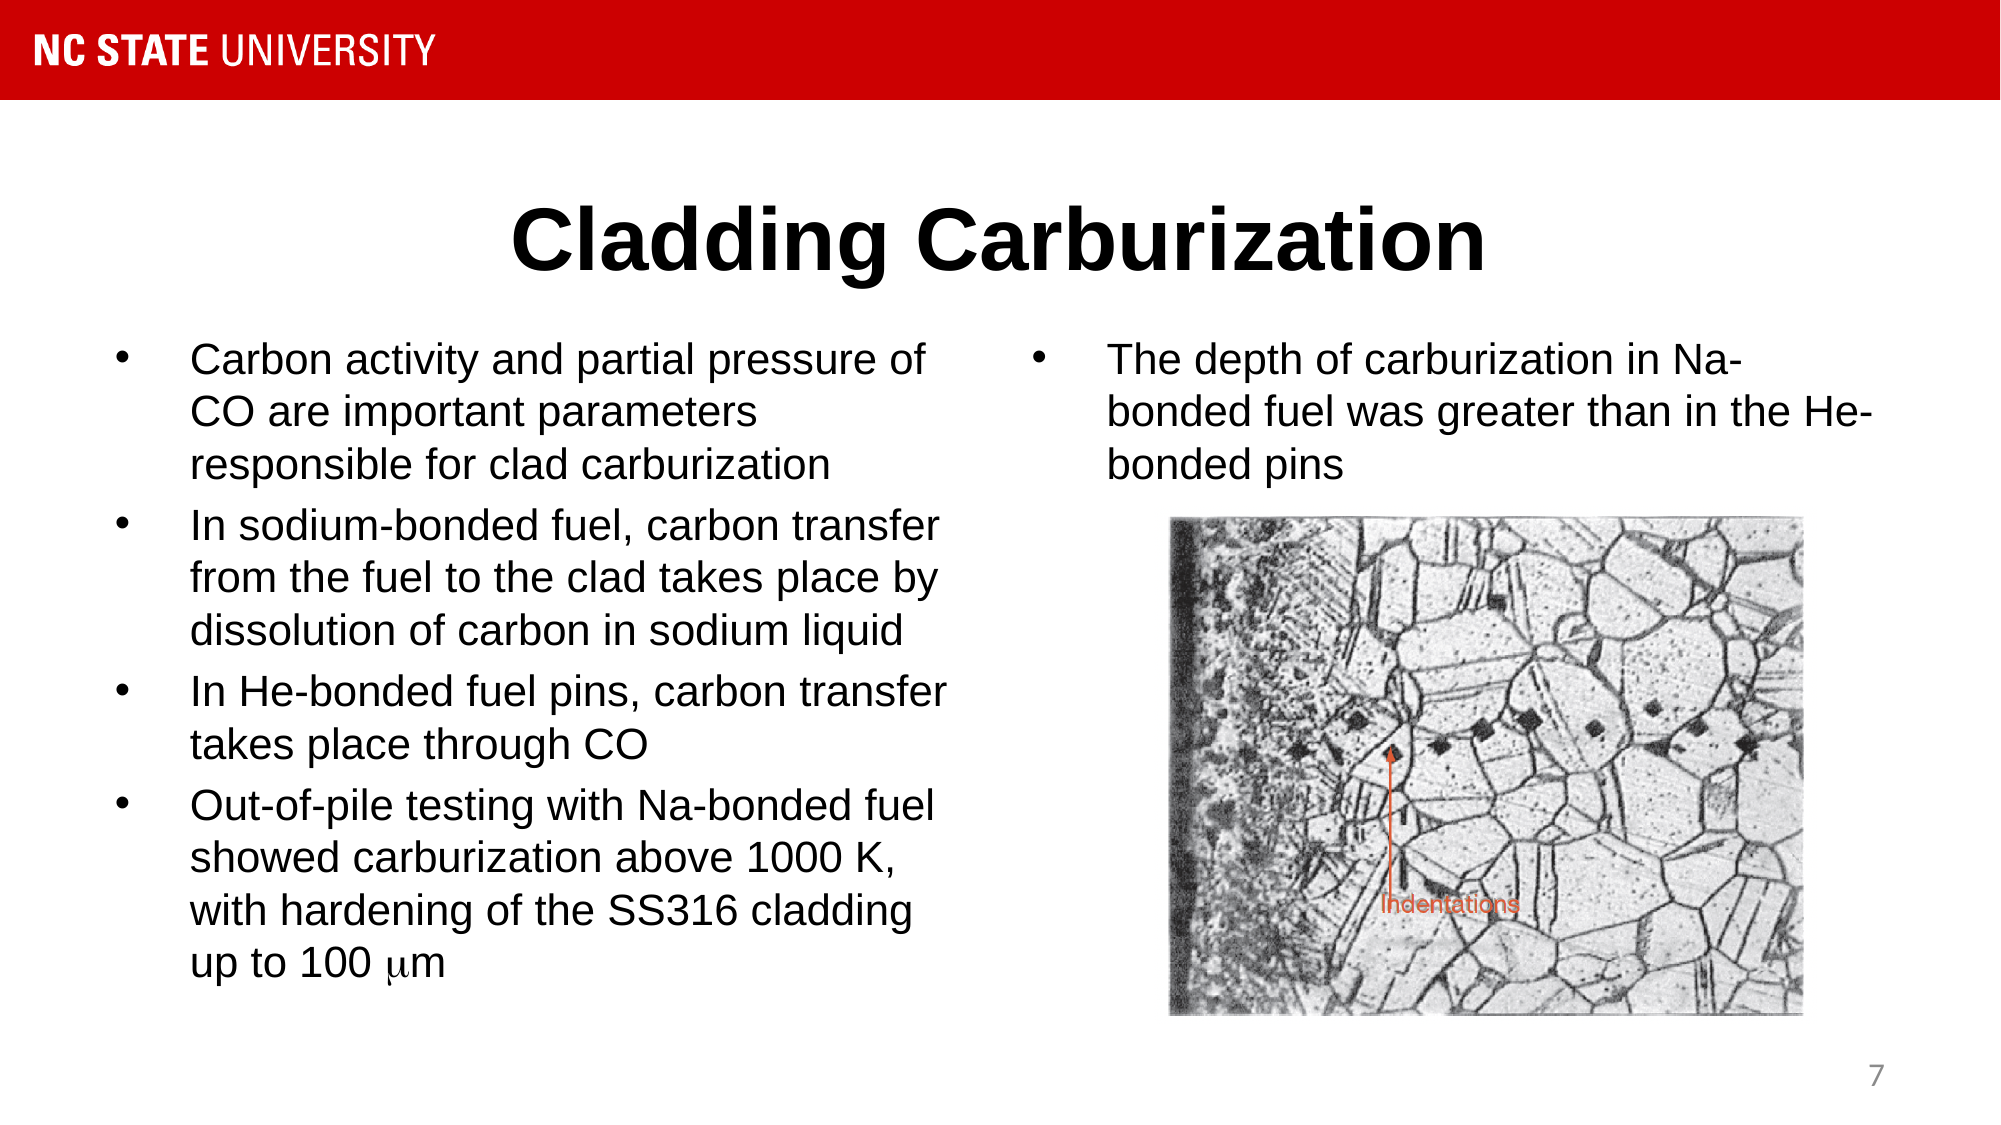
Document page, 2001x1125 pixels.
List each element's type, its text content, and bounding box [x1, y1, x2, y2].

list The depth of carburization in Na-bonded fuel was greater than in the He-bonded pins [1016, 322, 1900, 1005]
title Cladding Carburization [99, 147, 1900, 323]
list Carbon activity and partial pressure of CO are important parameters responsible for clad carburization In sodium-bonded fuel, carbon transfer from the fuel to the clad takes place by dissolution of carbon in sodium liquid In He-bonded fuel pins, carbon transfer takes place through CO Out-of-pile testing with Na-bonded fuel showed carburization above 1000 K, with hardening of the SS316 cladding up to 100 mm [99, 322, 984, 1005]
picture [0, 0, 2001, 100]
picture [1154, 506, 1817, 1024]
slide_number 7 [1433, 1042, 1900, 1103]
